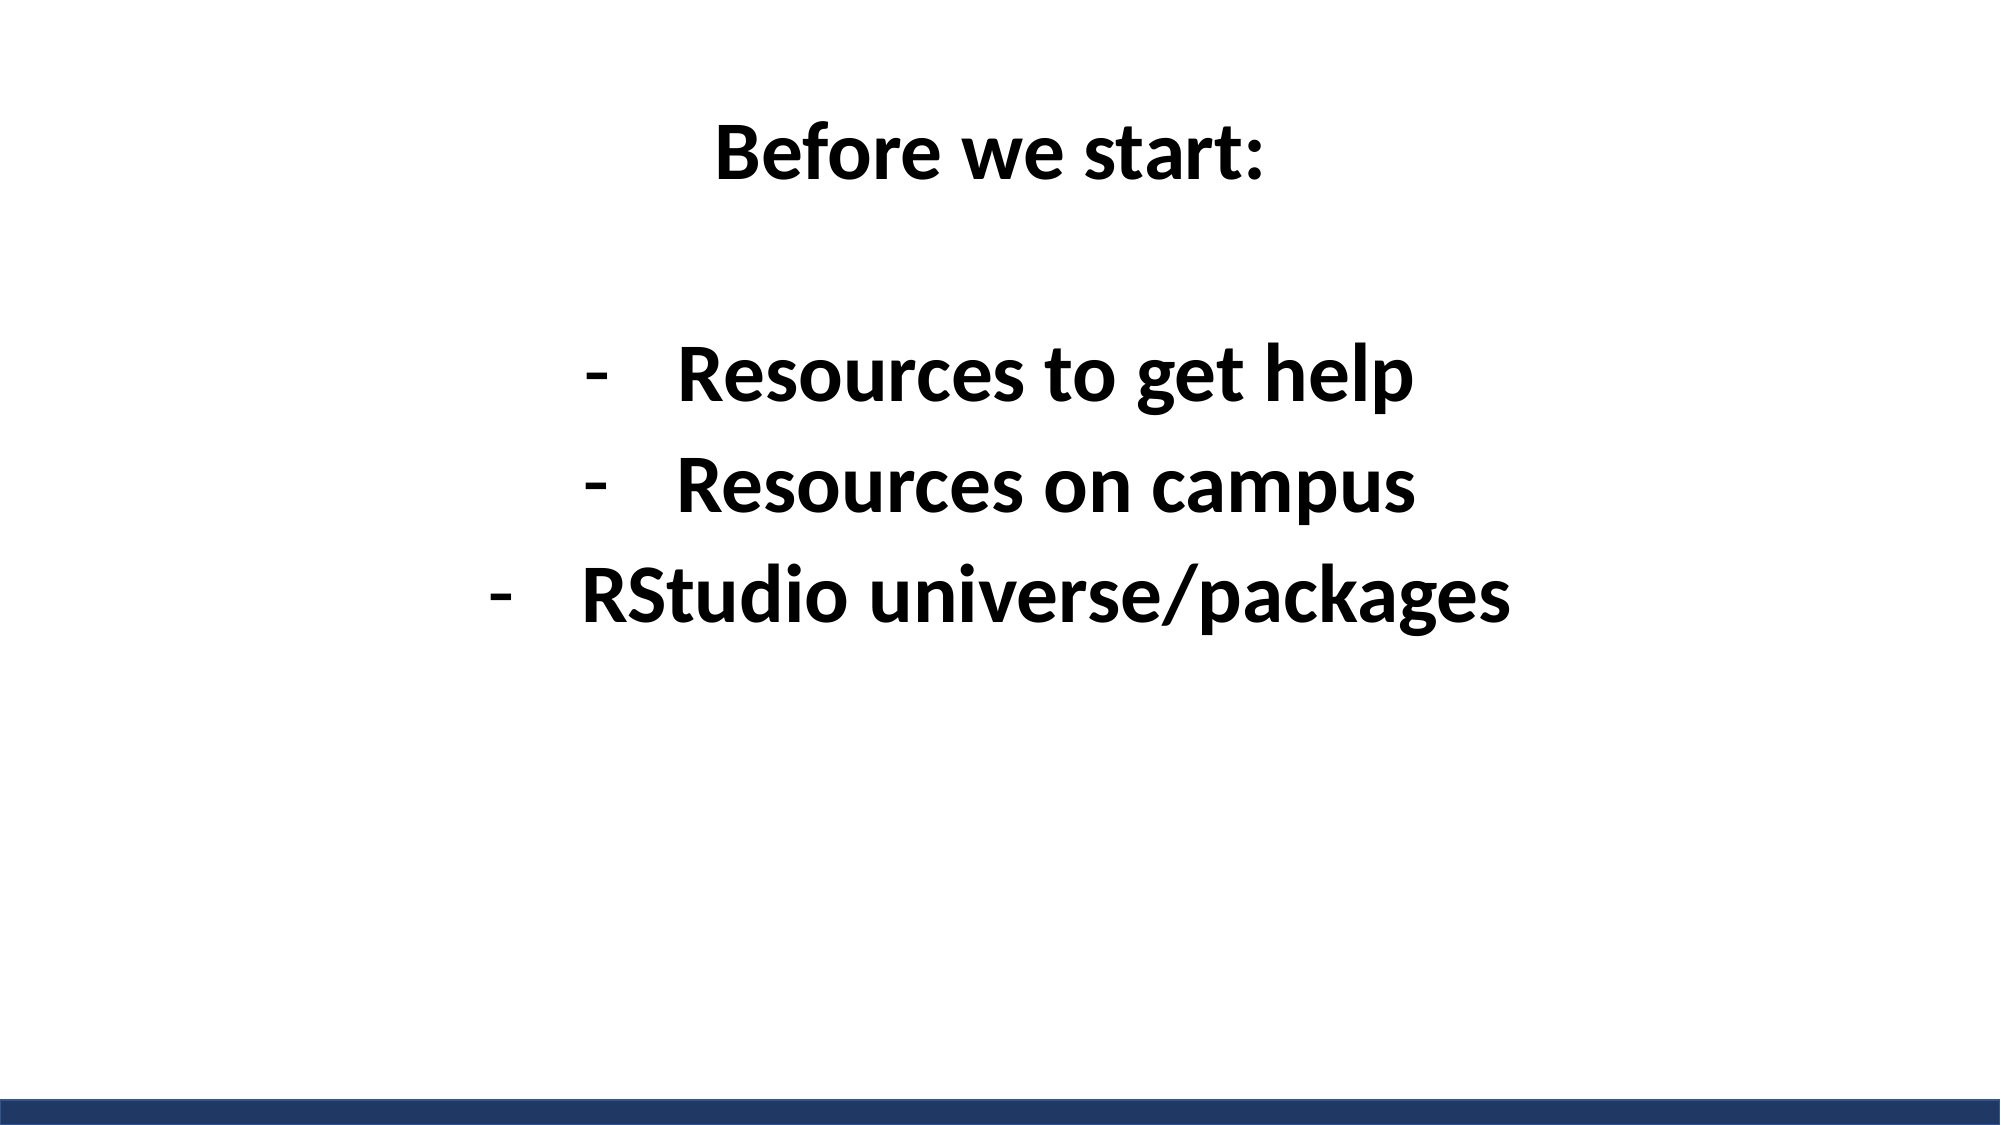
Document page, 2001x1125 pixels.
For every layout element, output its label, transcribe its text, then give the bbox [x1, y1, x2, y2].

text_box Before we start: Resources to get help Resources on campus RStudio universe/packages [0, 100, 2000, 217]
text_box [0, 1099, 2000, 1125]
